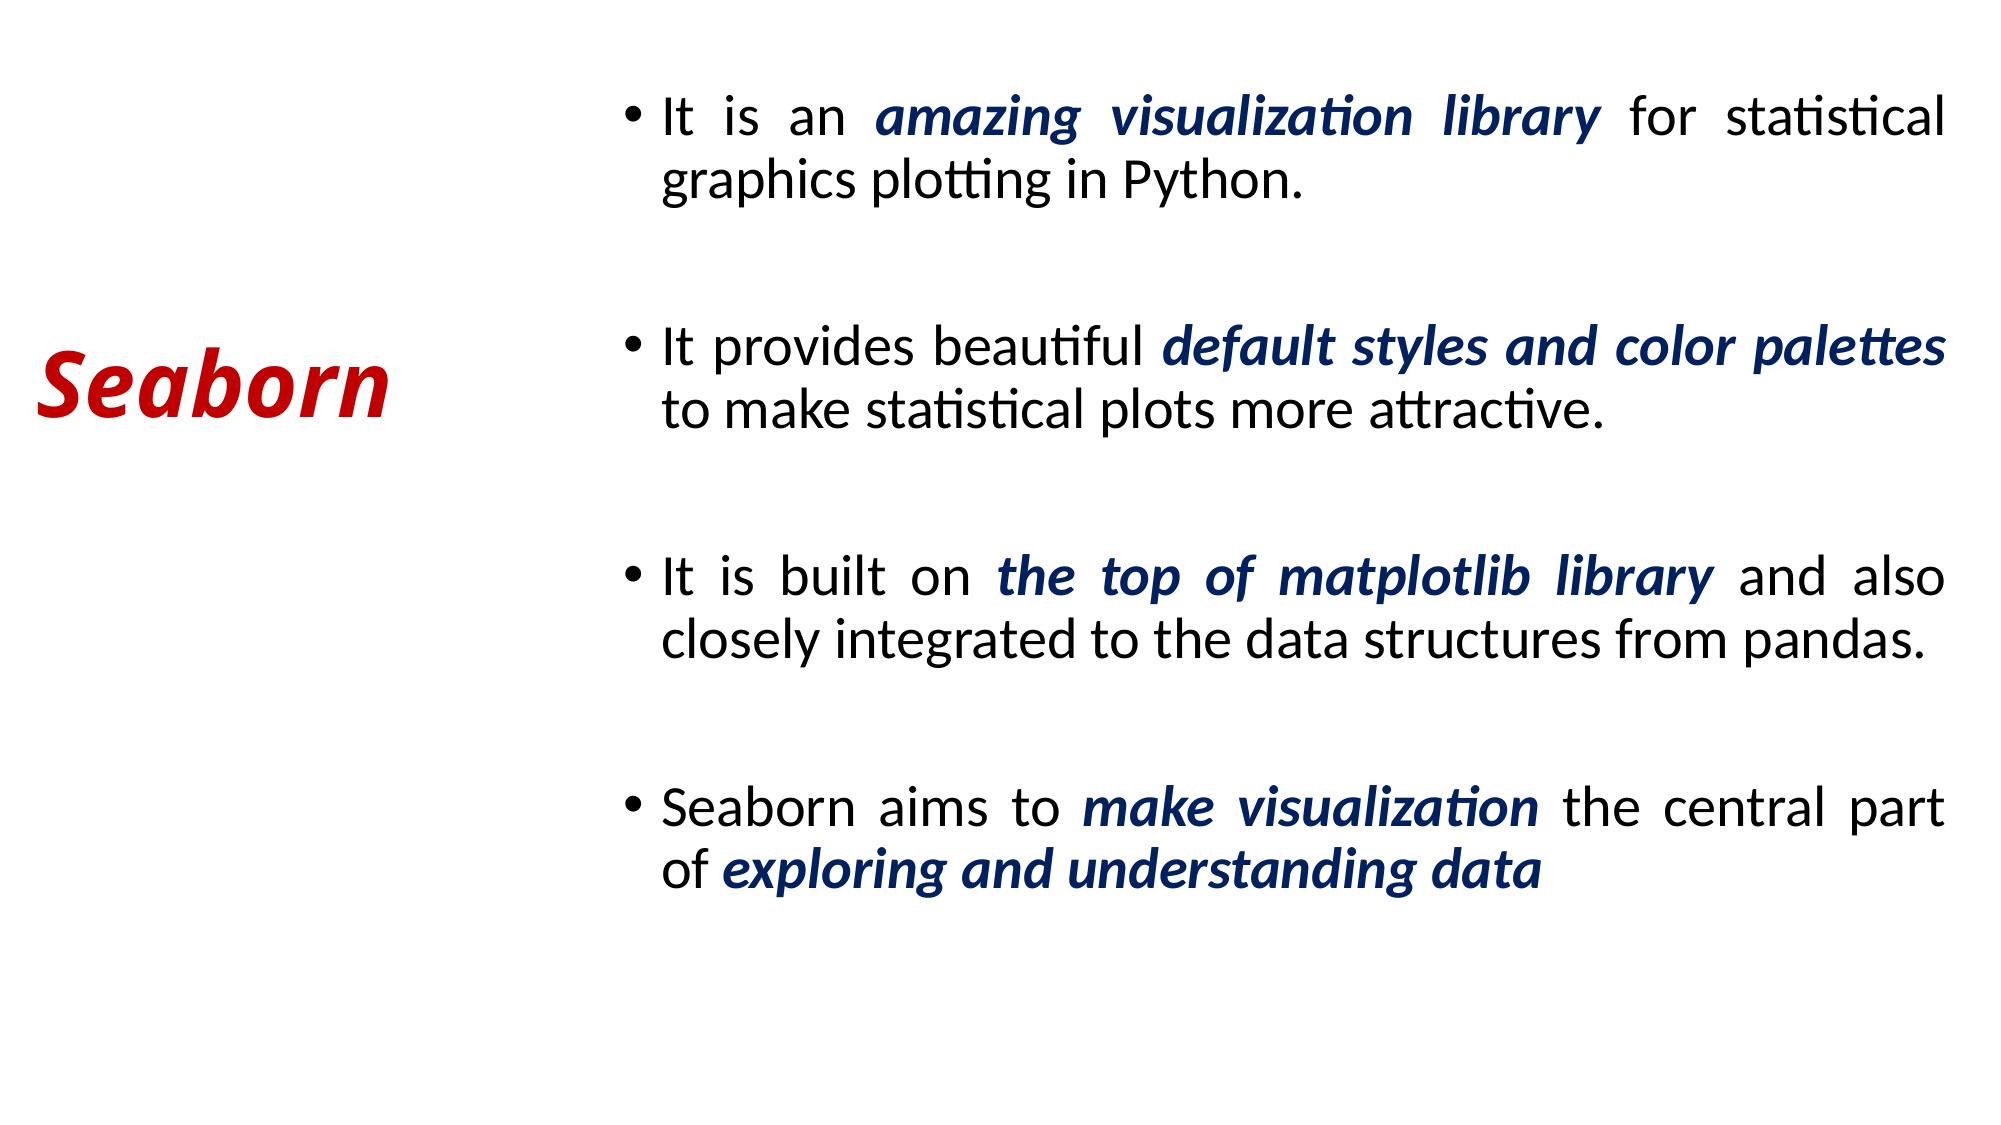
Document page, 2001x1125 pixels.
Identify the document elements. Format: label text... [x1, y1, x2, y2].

title Seaborn [21, 279, 459, 498]
list It is an amazing visualization library for statistical graphics plotting in Python. It provides beautiful default styles and color palettes to make statistical plots more attractive. It is built on the top of matplotlib library and also closely integrated to the data structures from pandas. Seaborn aims to make visualization the central part of exploring and understanding data [608, 77, 1962, 989]
